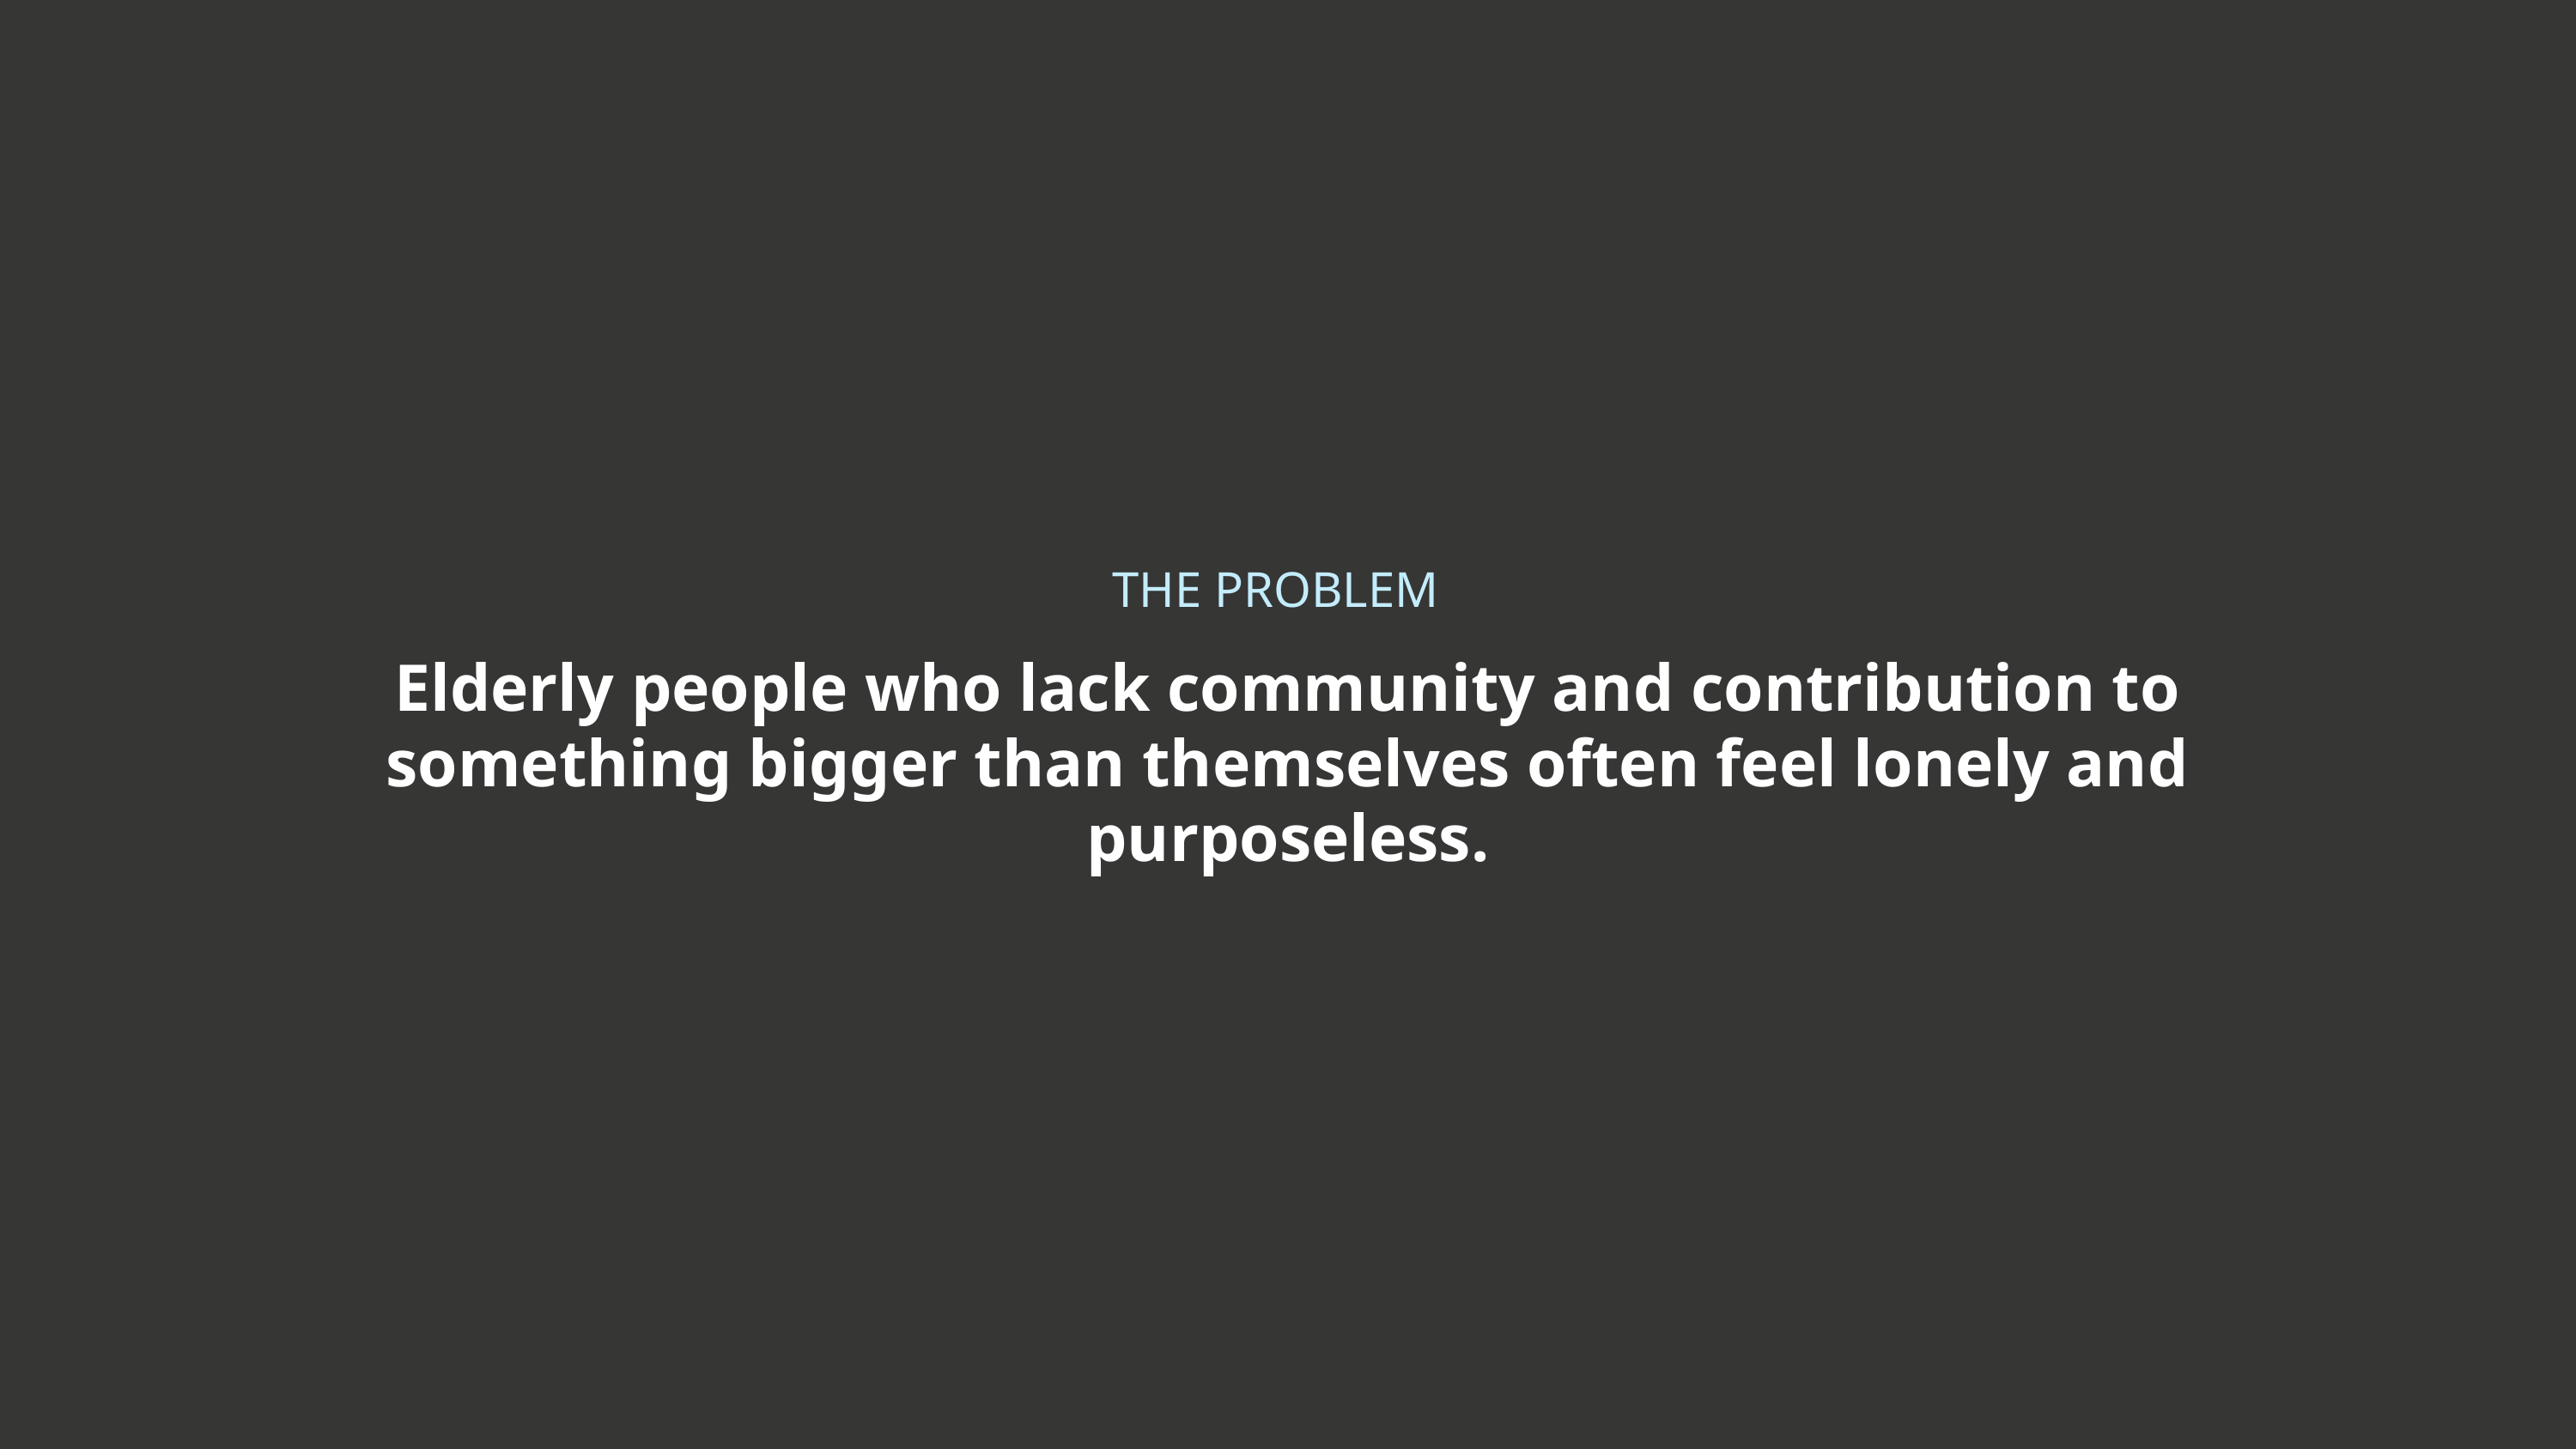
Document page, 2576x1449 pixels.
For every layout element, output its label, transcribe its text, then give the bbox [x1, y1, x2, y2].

text_box Elderly people who lack community and contribution to something bigger than themselves often feel lonely and purposeless. [385, 649, 2191, 891]
text_box THE PROBLEM [1112, 557, 1463, 617]
